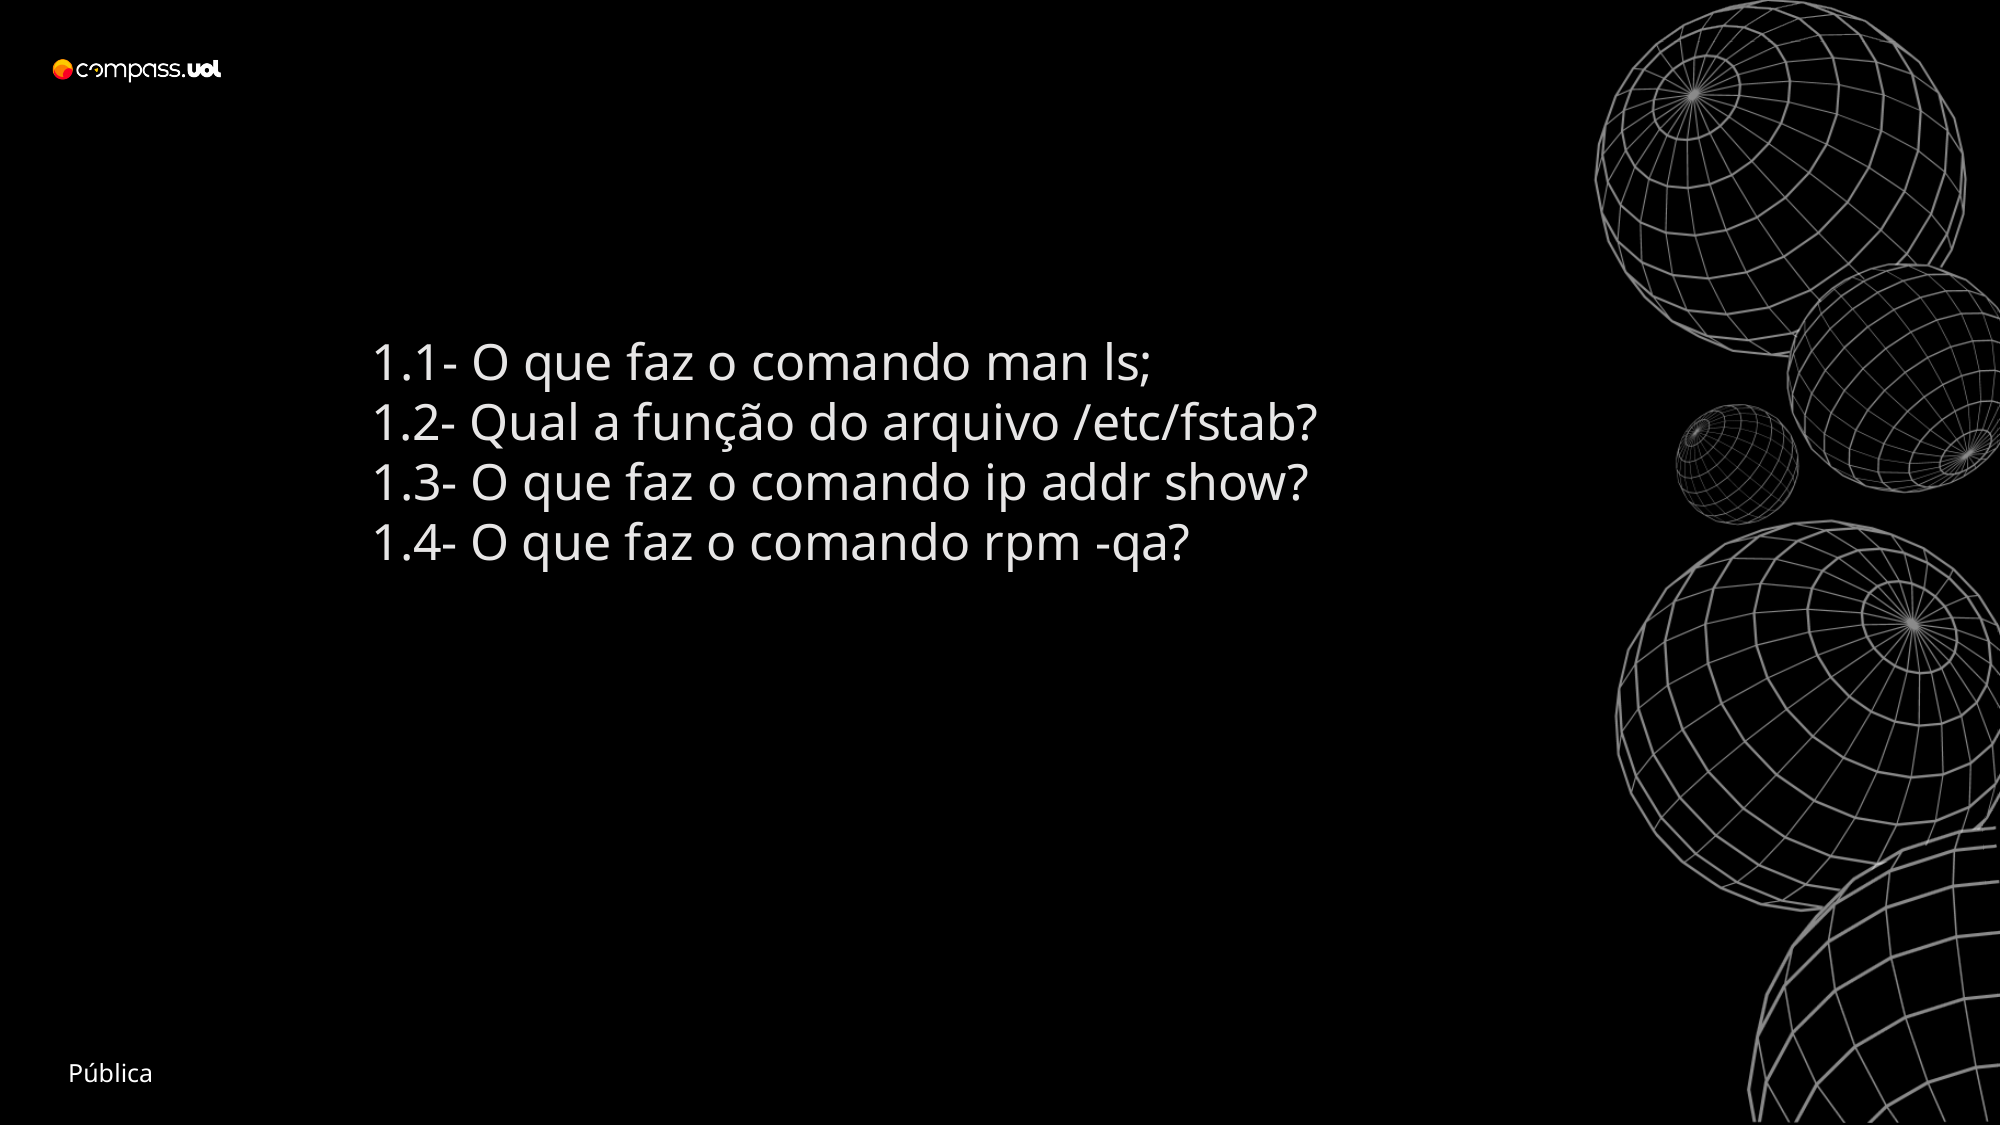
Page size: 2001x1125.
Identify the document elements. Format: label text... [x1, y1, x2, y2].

picture [40, 37, 233, 104]
text_box 1.1- O que faz o comando man ls; 1.2- Qual a função do arquivo /etc/fstab? 1.3- O que faz o comando ip addr show? 1.4- O que faz o comando rpm -qa? [356, 322, 1478, 668]
picture [1500, 0, 2000, 1125]
list Pública [53, 1053, 268, 1092]
